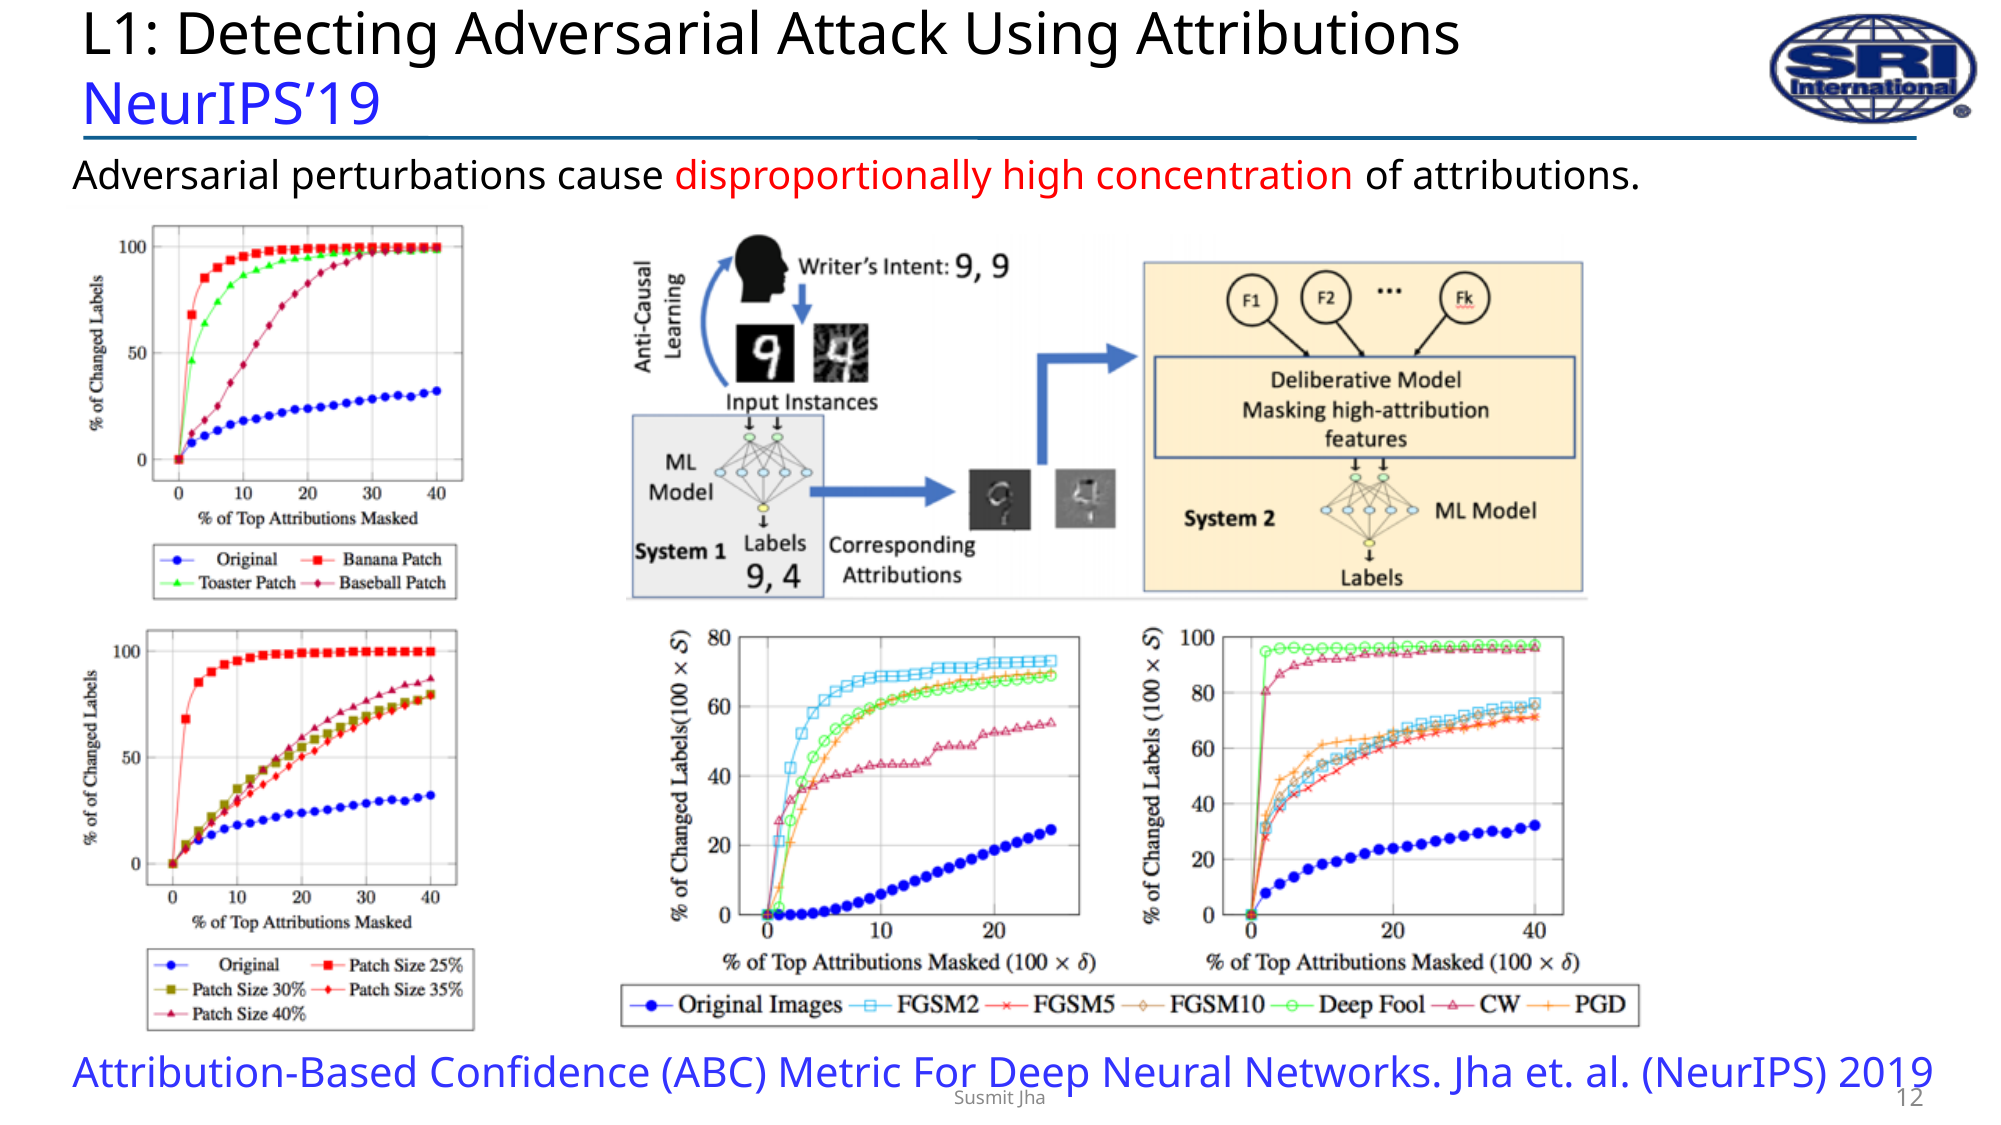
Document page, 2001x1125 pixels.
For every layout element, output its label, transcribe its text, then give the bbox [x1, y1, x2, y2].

footer Susmit Jha [291, 1074, 1709, 1124]
picture [1708, 7, 2001, 132]
text_box Attribution-Based Confidence (ABC) Metric For Deep Neural Networks. Jha et. al. (NeurIPS) 2019 [57, 1037, 2000, 1103]
slide_number 12 [1772, 1074, 1939, 1123]
text_box L1: Detecting Adversarial Attack Using Attributions NeurIPS’19 [66, 15, 1691, 116]
text_box Adversarial perturbations cause disproportionally high concentration of attributions. [57, 142, 1875, 205]
picture [65, 205, 488, 1044]
picture [580, 205, 1657, 1039]
